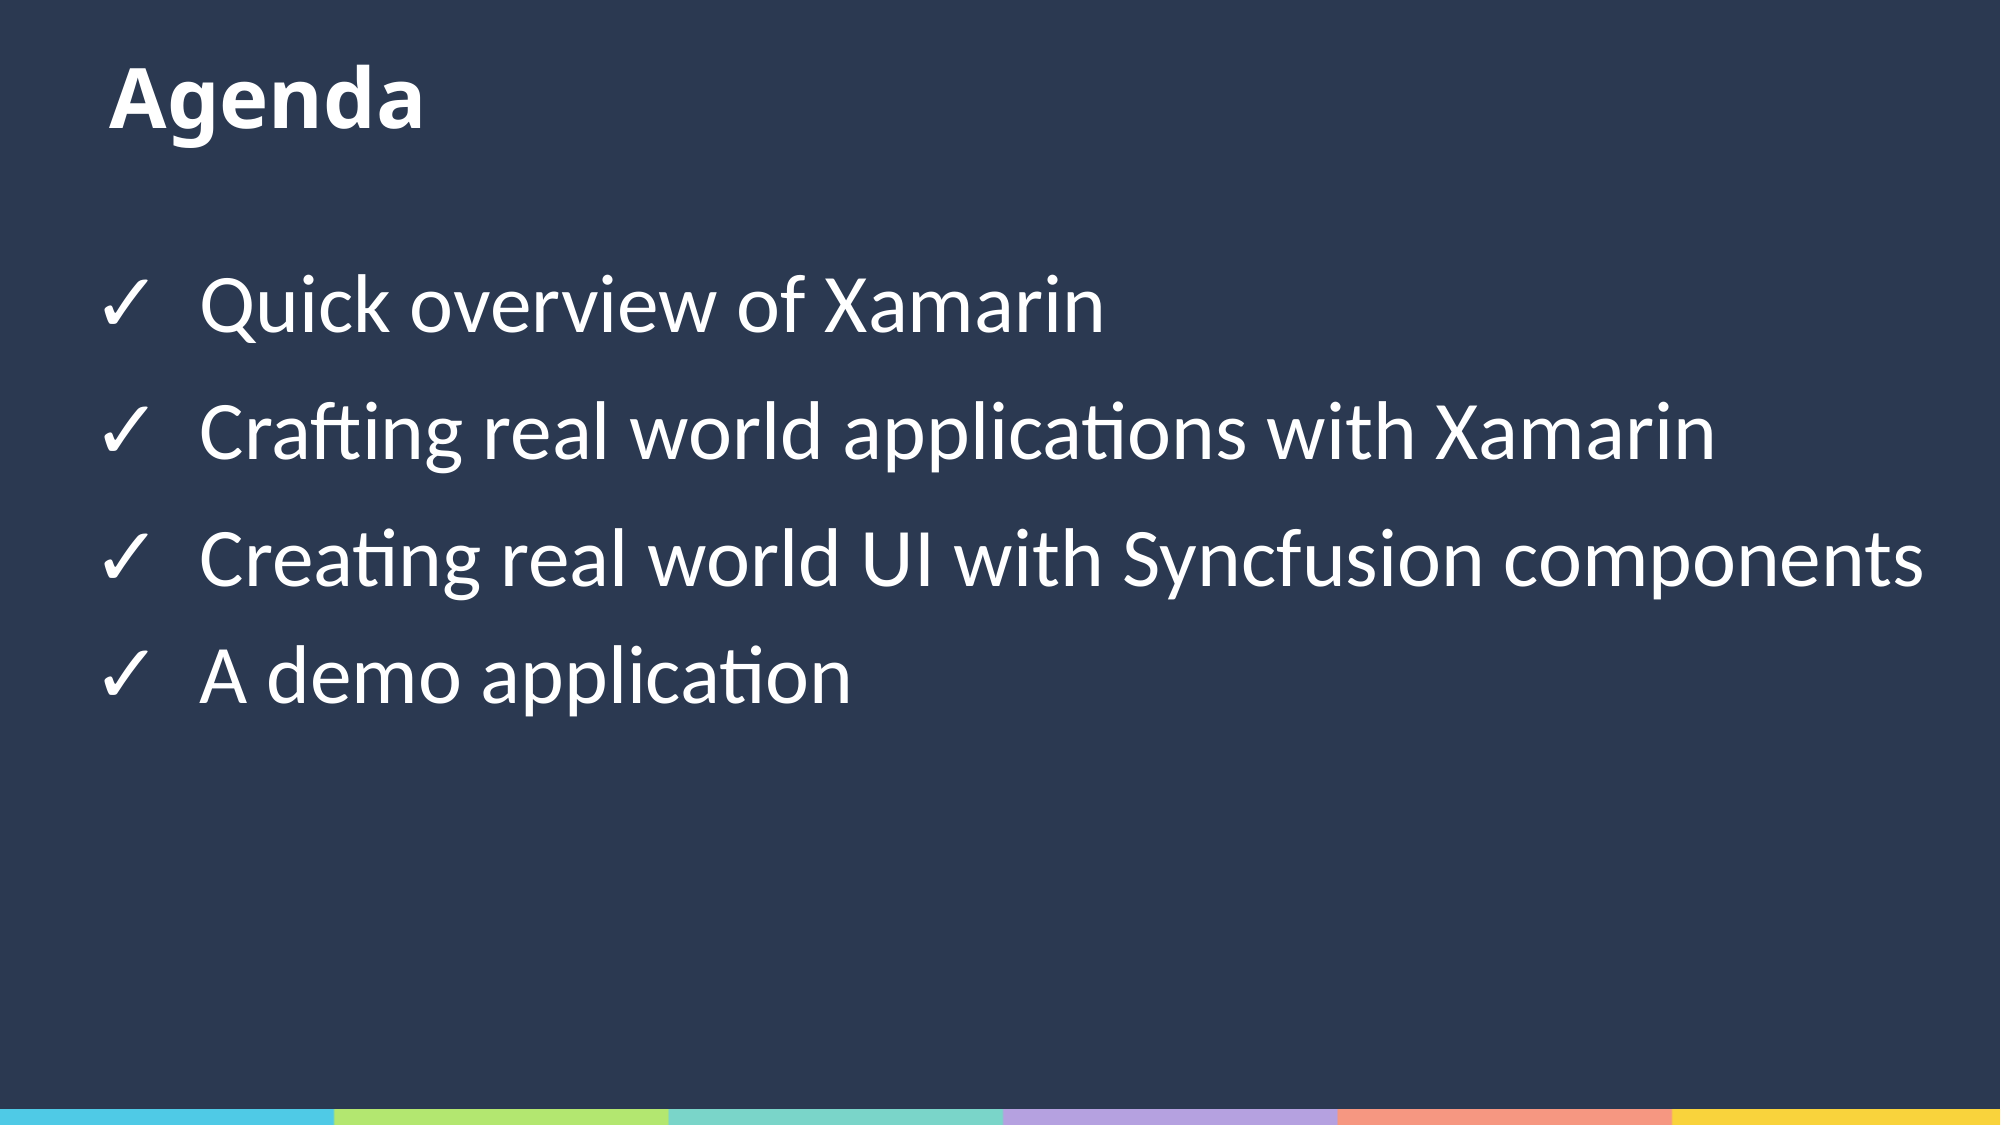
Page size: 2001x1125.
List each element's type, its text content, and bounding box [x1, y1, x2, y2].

title Agenda [108, 7, 1956, 197]
text_box ✓ Quick overview of Xamarin ✓ Crafting real world applications with Xamarin ✓ Creating real world UI with Syncfusion components ✓ A demo application [68, 245, 1956, 943]
